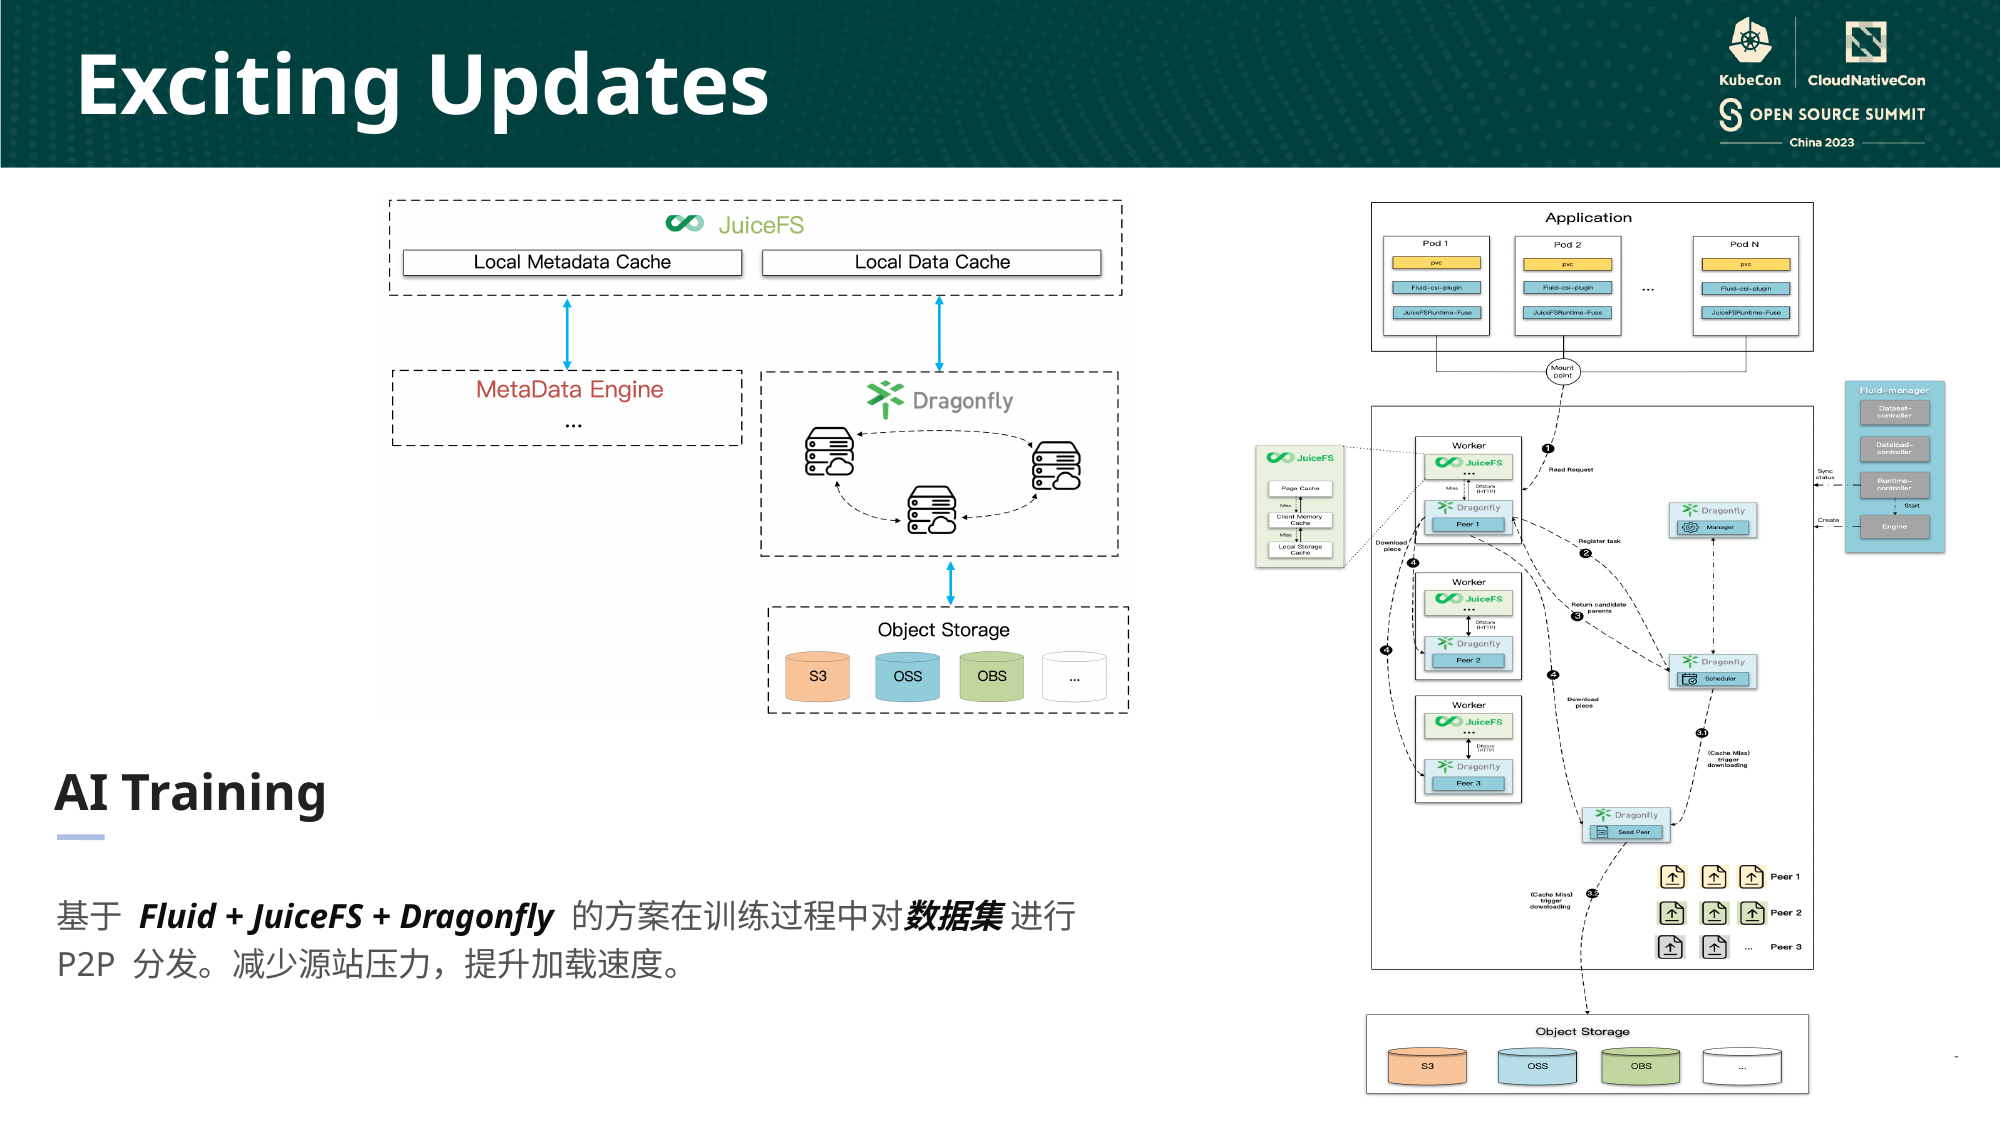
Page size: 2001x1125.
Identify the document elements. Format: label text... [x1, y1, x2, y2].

picture [0, 0, 2000, 1125]
text_box Exciting Updates [59, 0, 1785, 196]
text_box 基于 Fluid + JuiceFS + Dragonfly 的方案在训练过程中对数据集 进行 P2P 分发。减少源站压力，提升加载速度。 [41, 880, 1107, 991]
text_box AI Training [54, 760, 677, 821]
